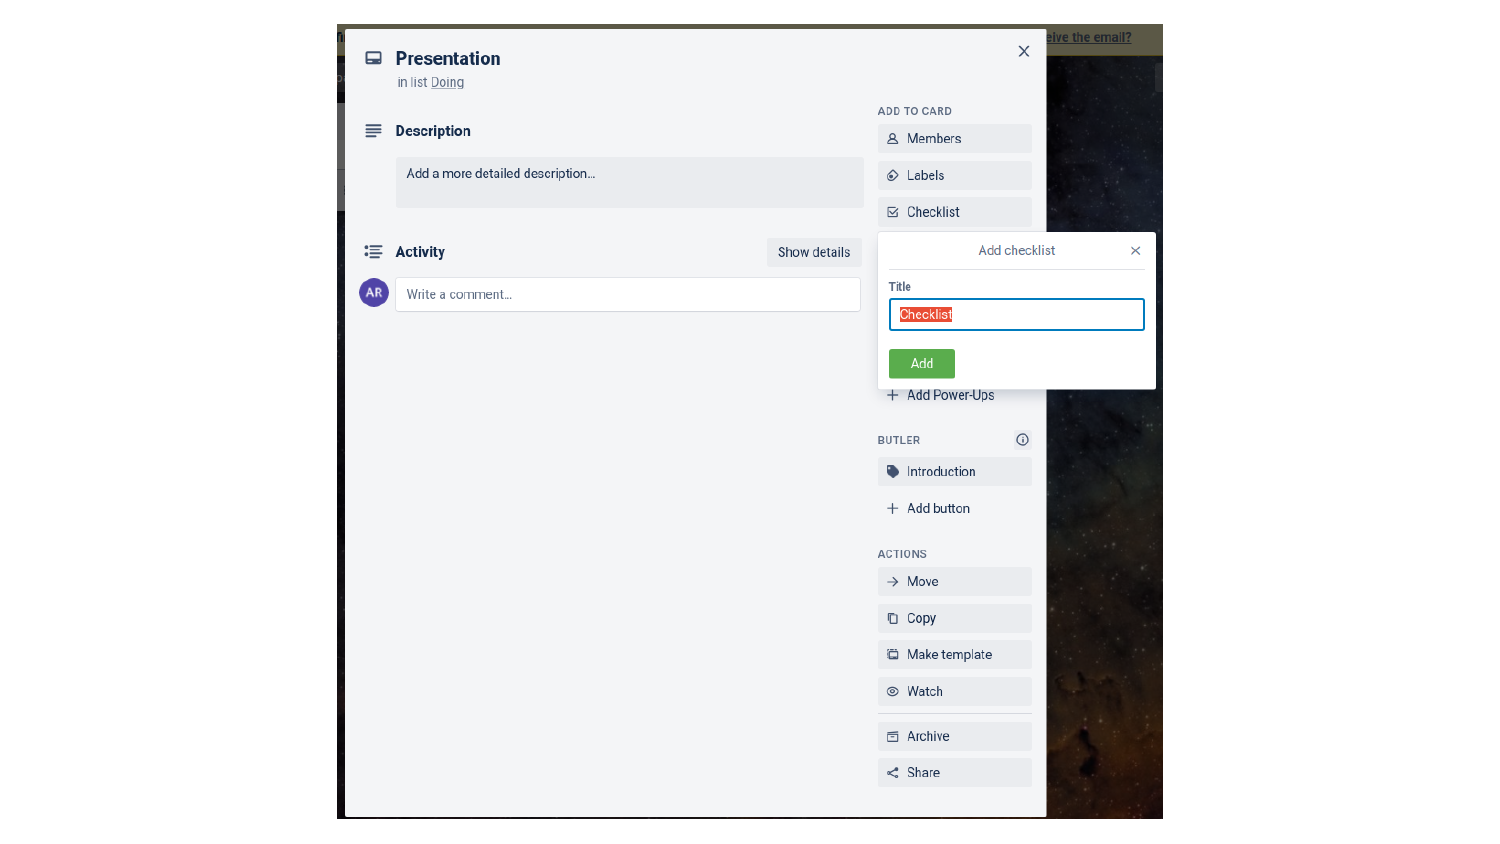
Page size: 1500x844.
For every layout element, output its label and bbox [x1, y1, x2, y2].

picture [336, 24, 1164, 819]
